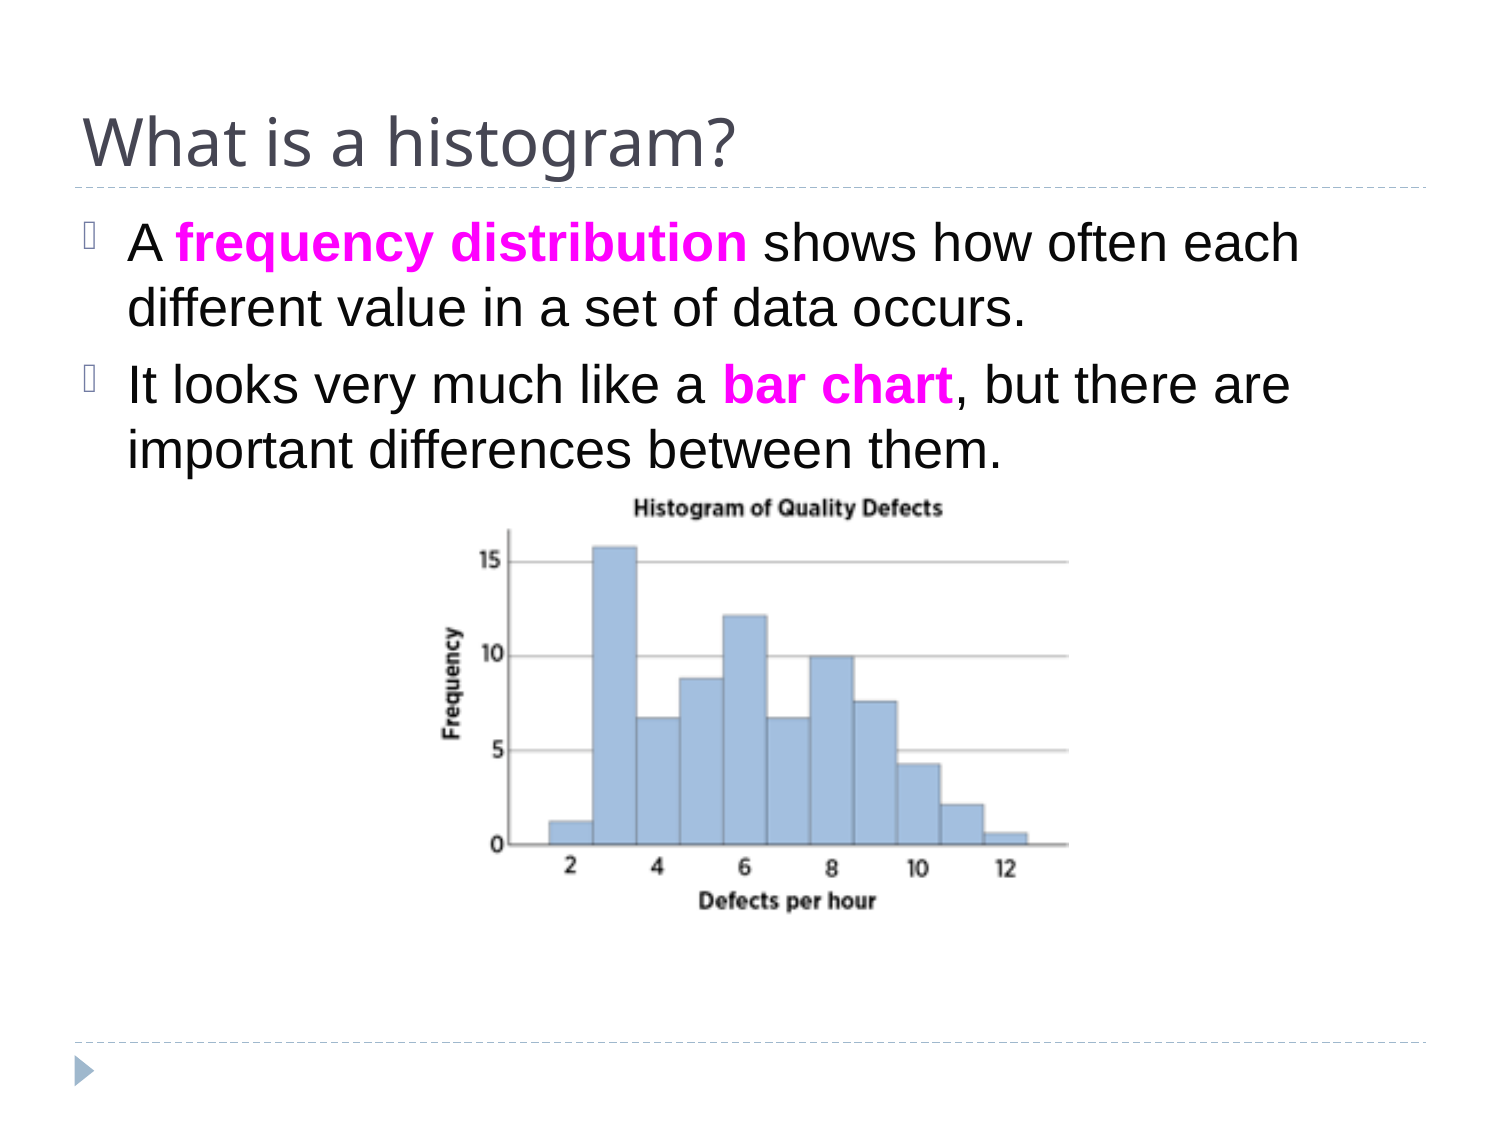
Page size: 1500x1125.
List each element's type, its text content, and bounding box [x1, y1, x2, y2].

picture [438, 495, 1069, 917]
list A frequency distribution shows how often each different value in a set of data occurs. It looks very much like a bar chart, but there are important differences between them. [74, 199, 1426, 1011]
title What is a histogram? [74, 24, 1426, 188]
